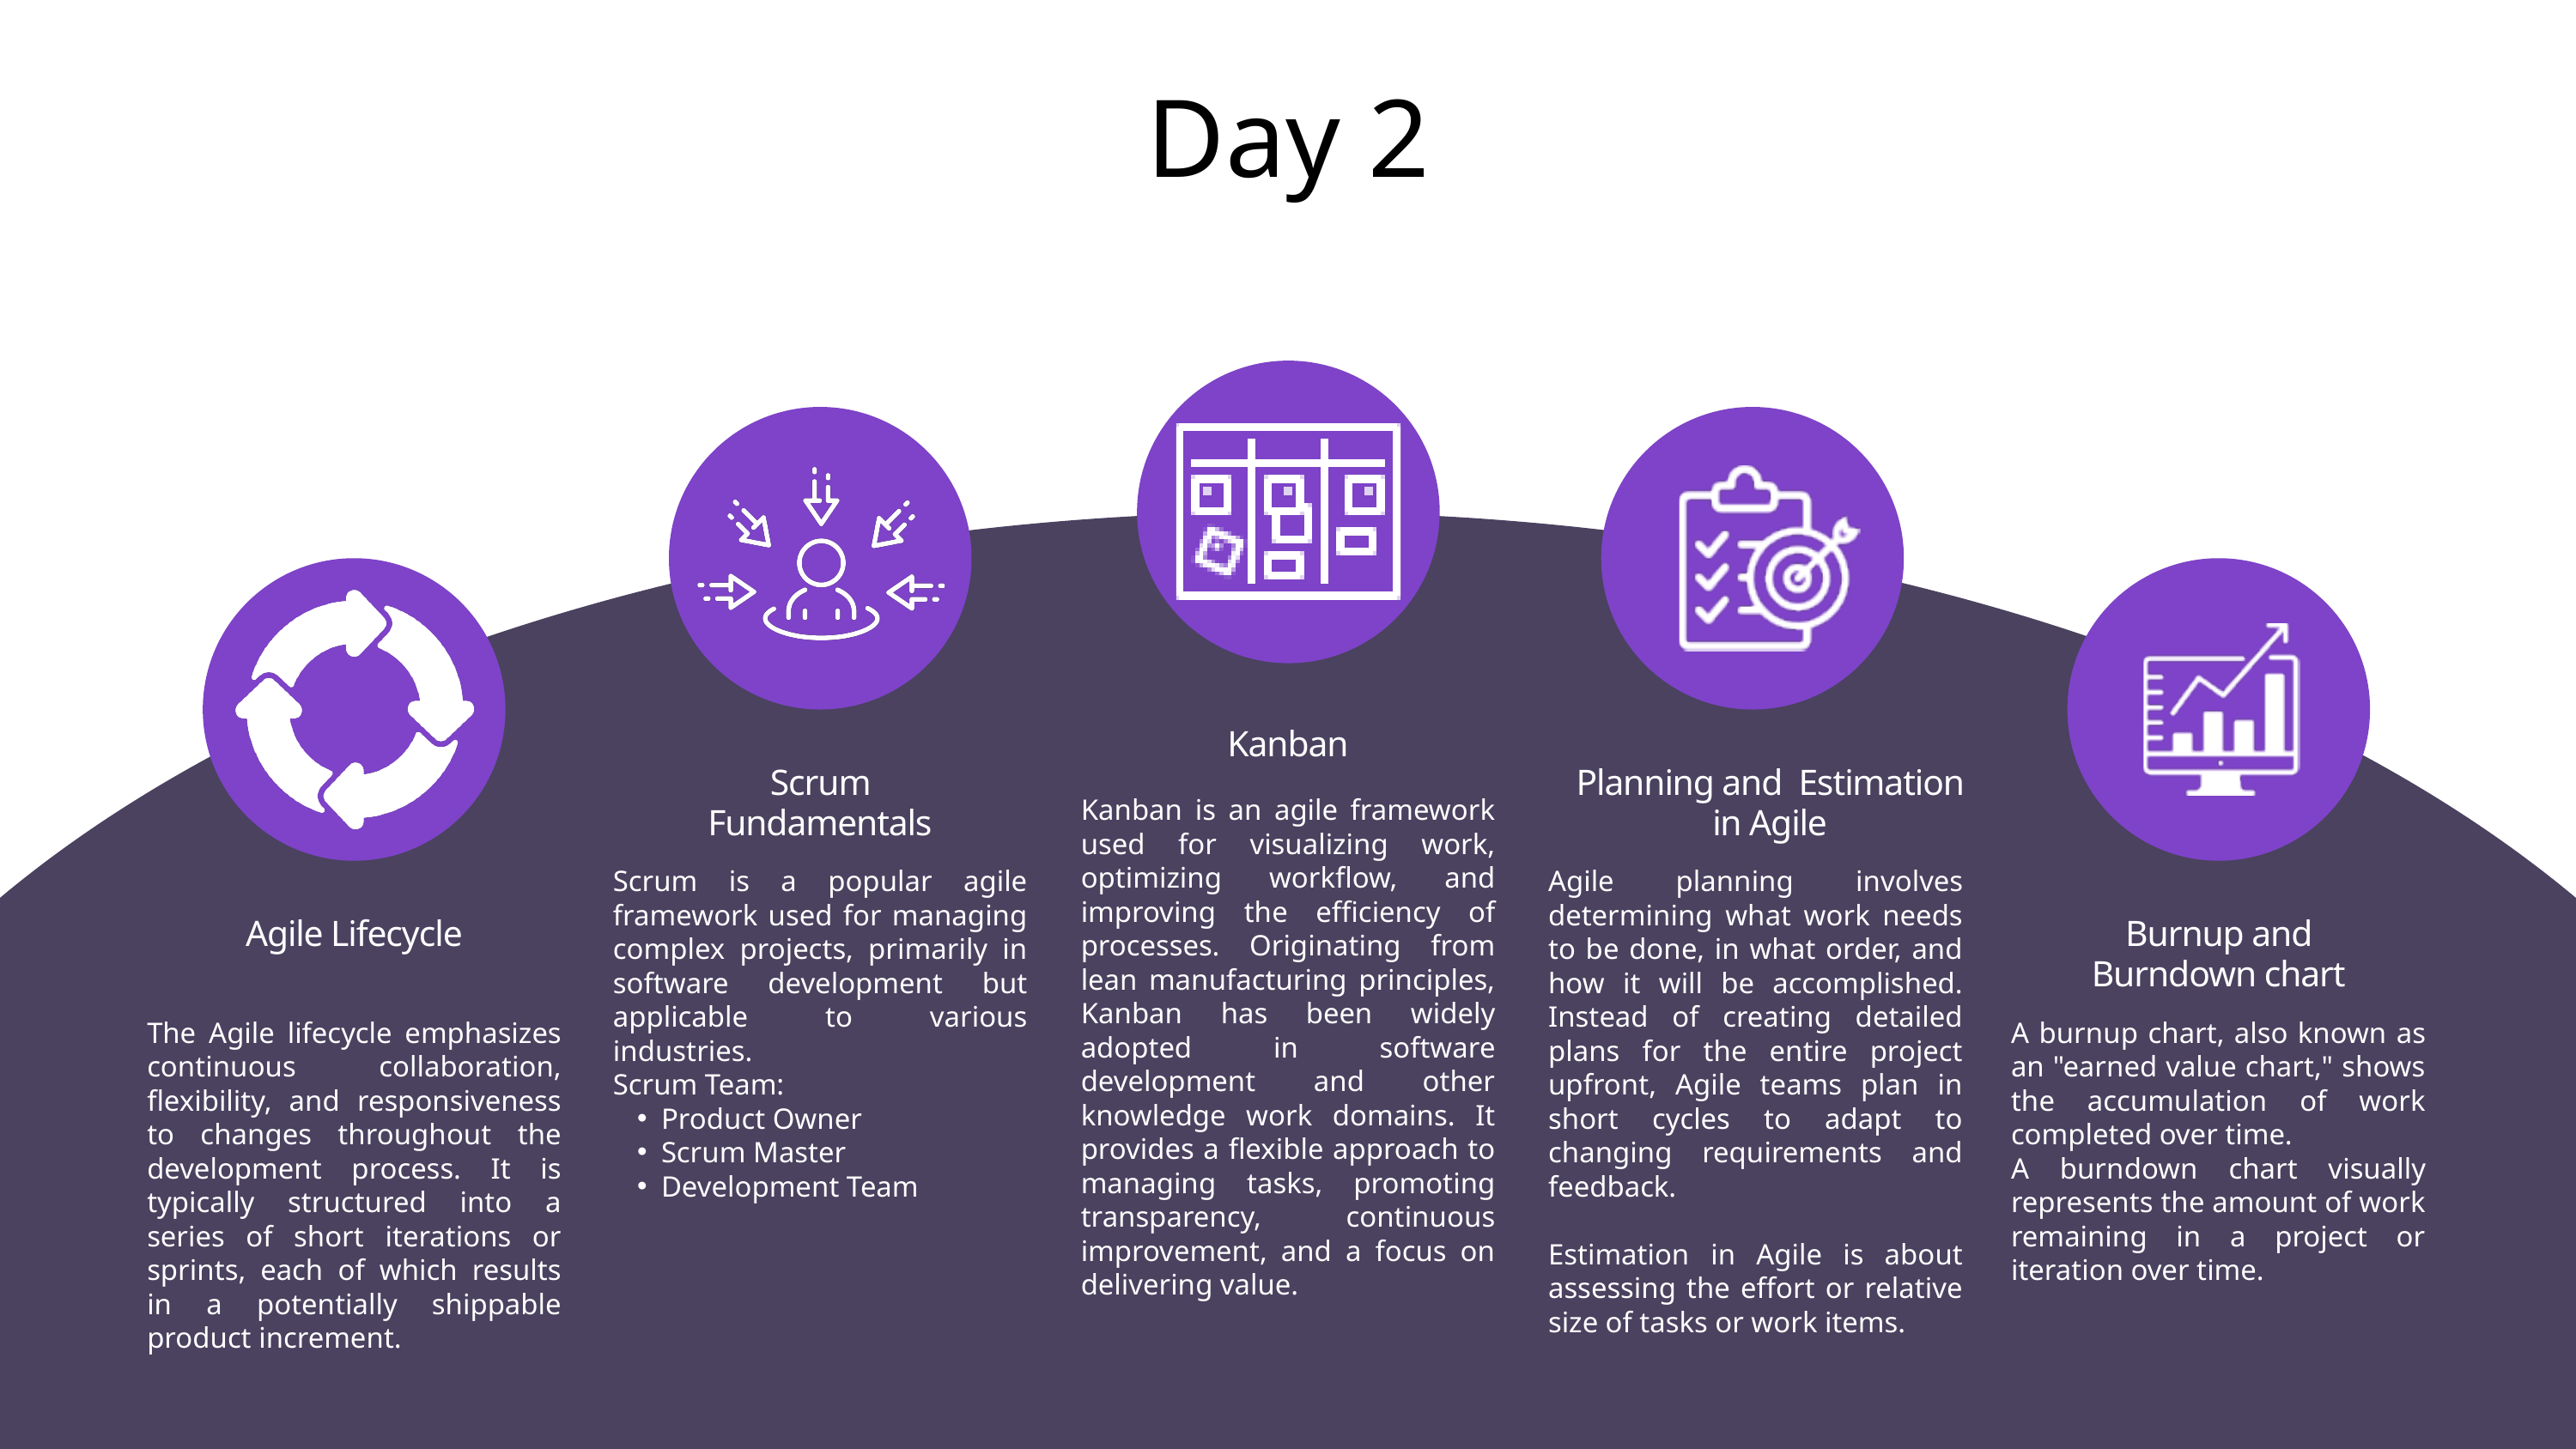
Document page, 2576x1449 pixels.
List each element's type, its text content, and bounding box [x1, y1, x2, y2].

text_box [1136, 360, 1440, 664]
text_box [1601, 406, 1905, 710]
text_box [2067, 557, 2371, 861]
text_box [202, 557, 506, 861]
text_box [668, 406, 972, 710]
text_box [0, 512, 2576, 1449]
text_box Day 2 [806, 75, 1771, 199]
